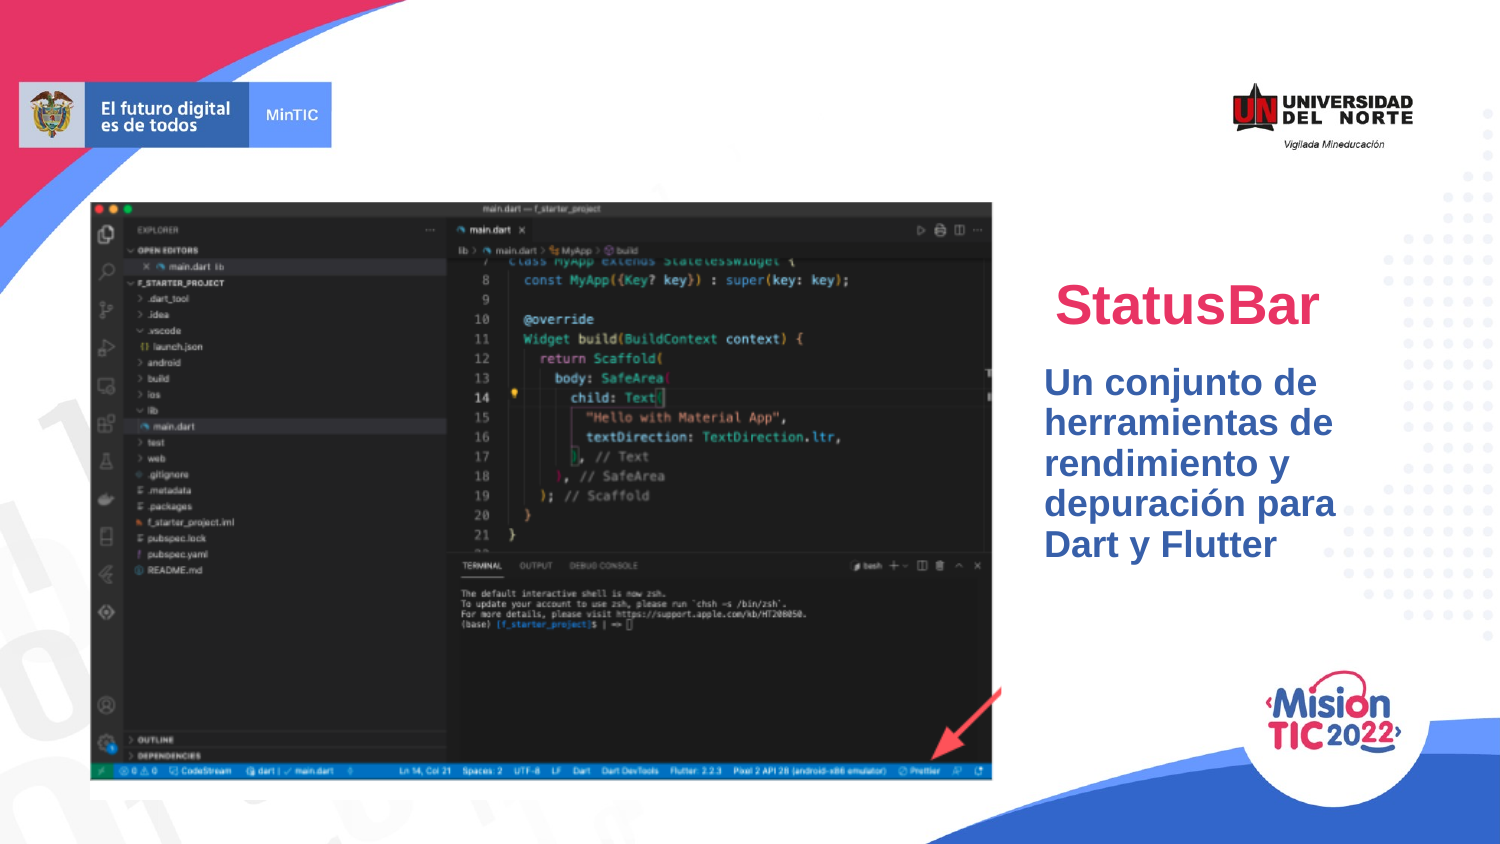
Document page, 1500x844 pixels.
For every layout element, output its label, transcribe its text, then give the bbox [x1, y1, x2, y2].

text_box StatusBar [1044, 163, 1500, 342]
text_box Un conjunto de herramientas de rendimiento y depuración para Dart y Flutter [1044, 357, 1349, 618]
picture [0, 0, 1500, 844]
